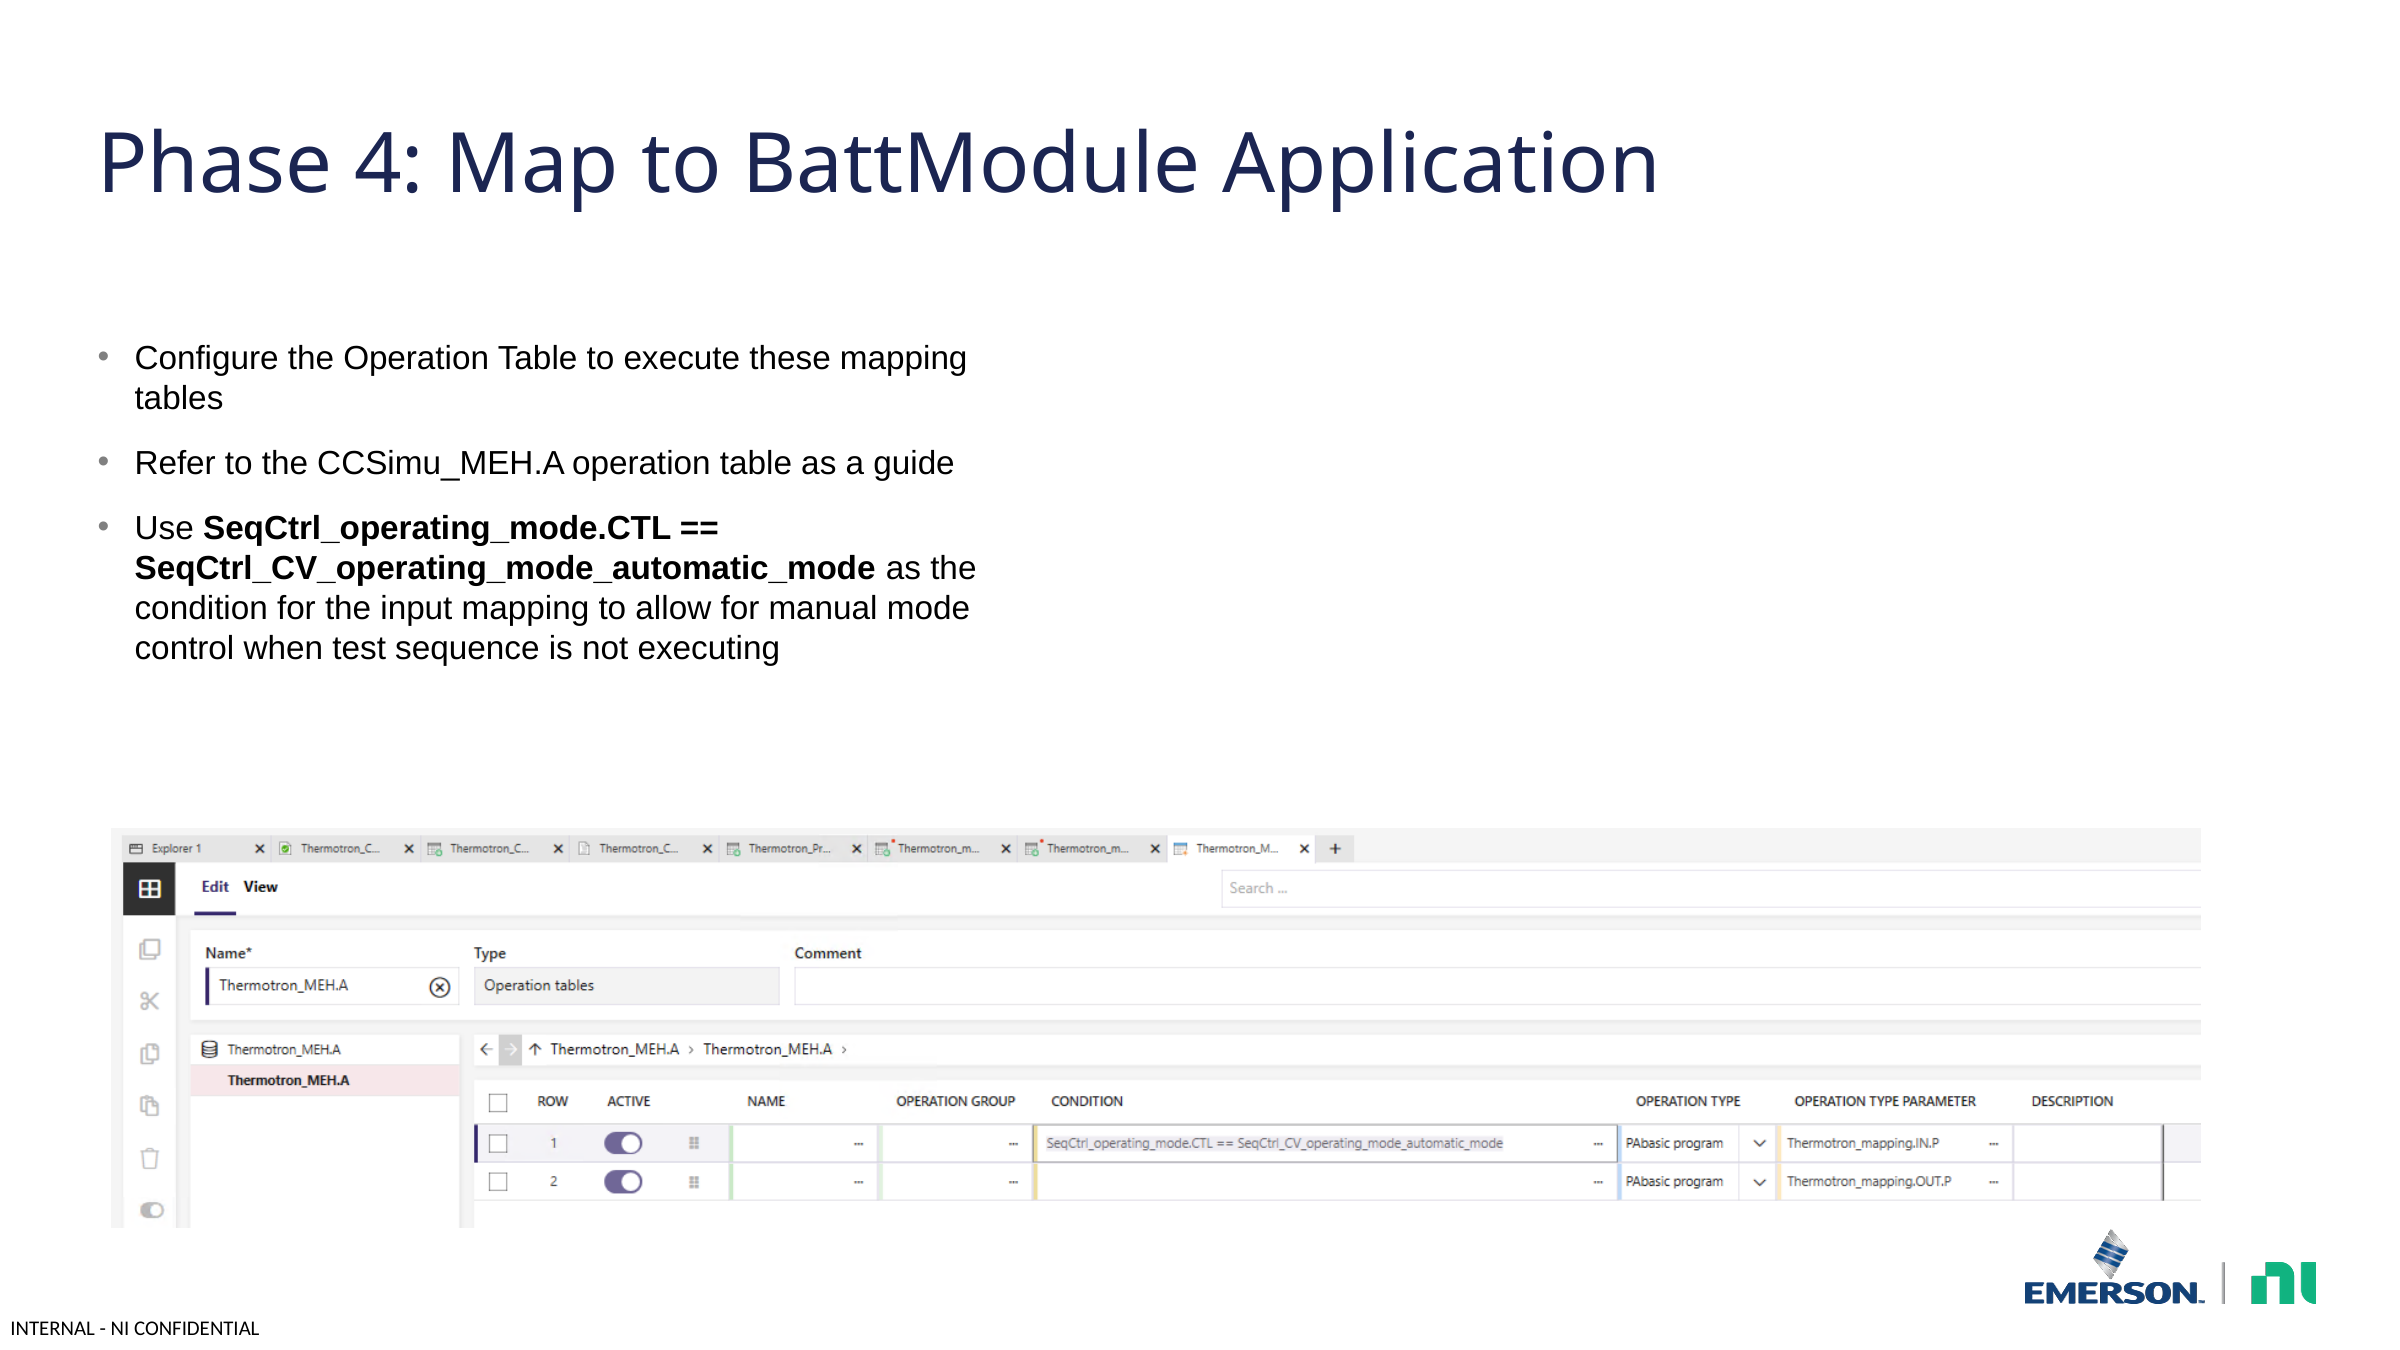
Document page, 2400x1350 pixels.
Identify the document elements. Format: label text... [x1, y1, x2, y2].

list Configure the Operation Table to execute these mapping tables Refer to the CCSimu_MEH.A operation table as a guide Use SeqCtrl_operating_mode.CTL == SeqCtrl_CV_operating_mode_automatic_mode as the condition for the input mapping to allow for manual mode control when test sequence is not executing [82, 321, 1067, 764]
picture [2025, 1229, 2316, 1304]
picture [111, 828, 2201, 1228]
title Phase 4: Map to BattModule Application [82, 54, 2318, 221]
